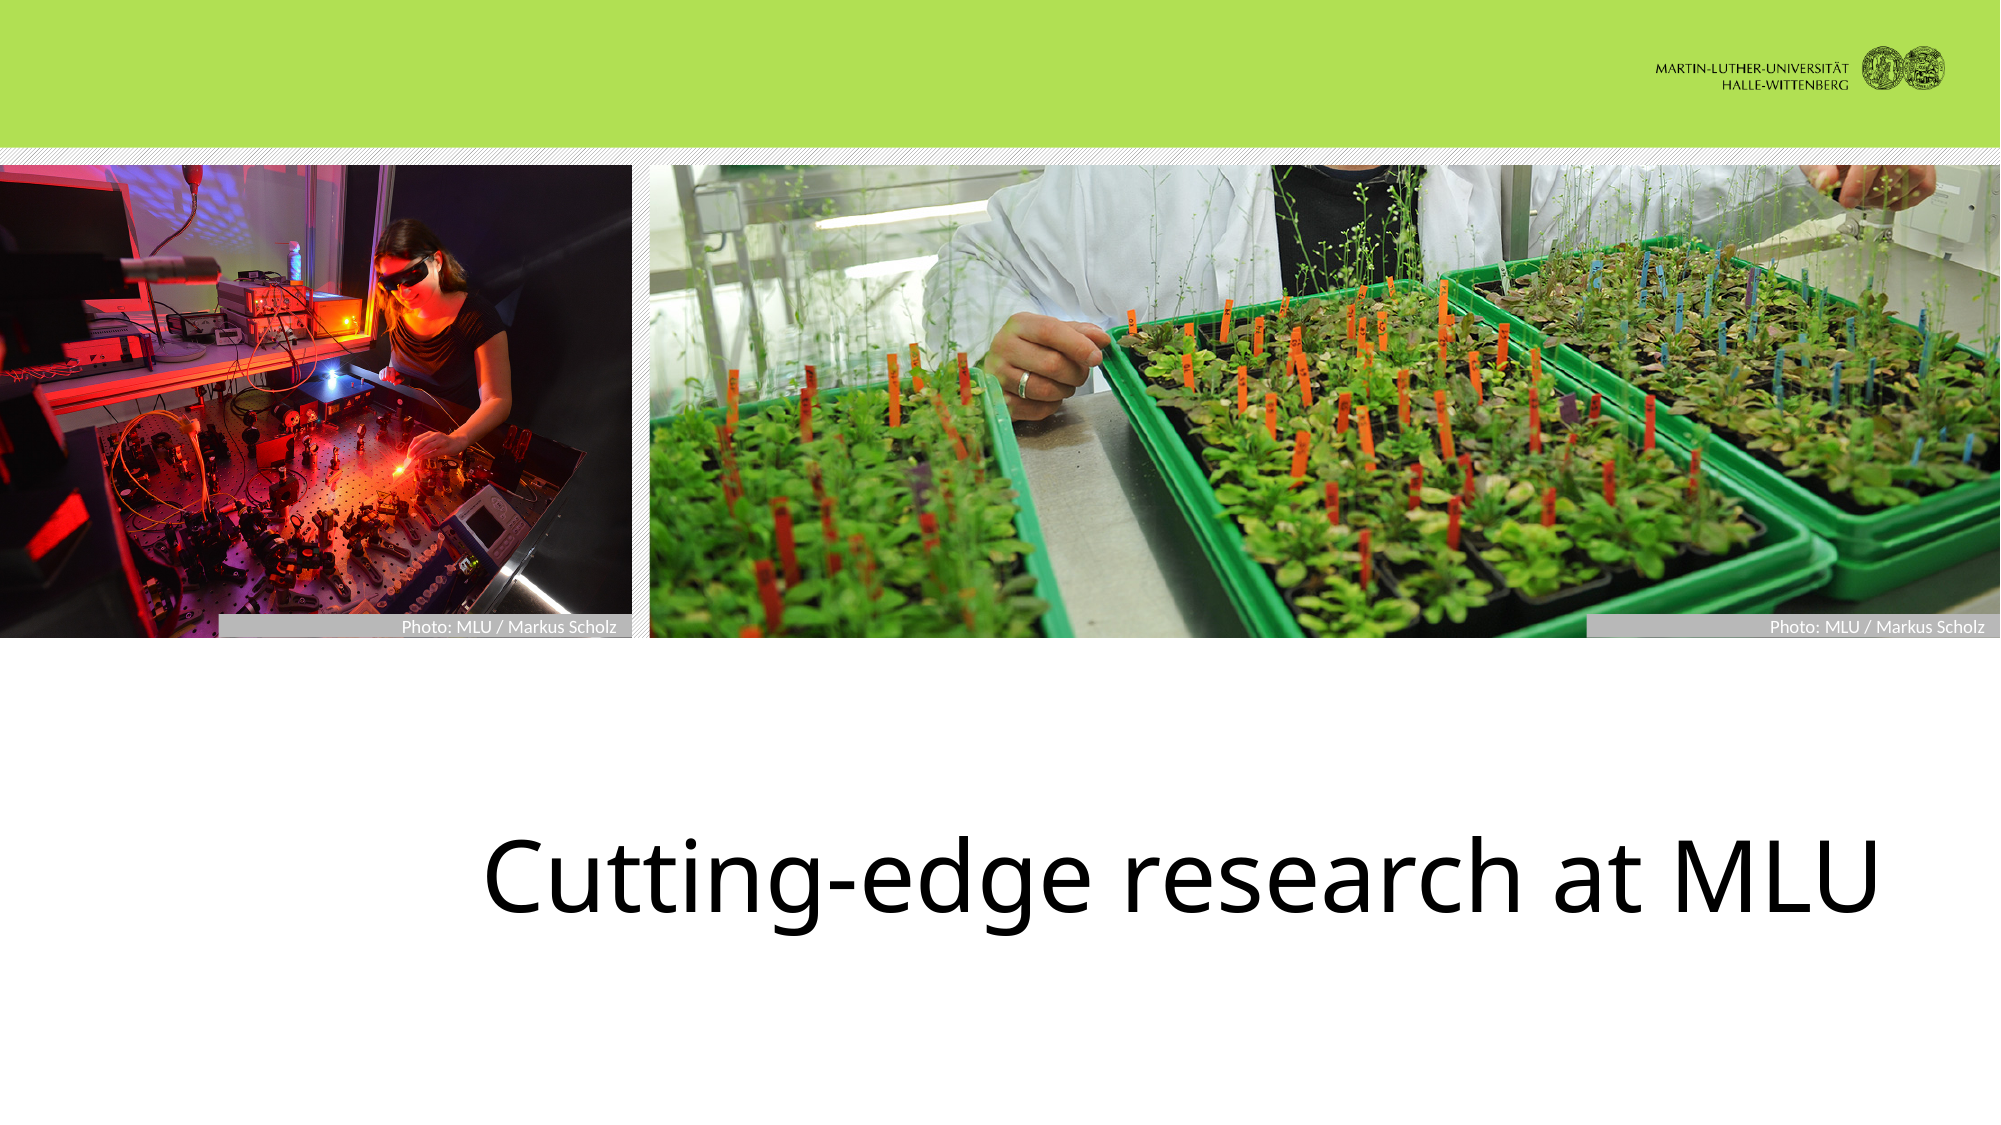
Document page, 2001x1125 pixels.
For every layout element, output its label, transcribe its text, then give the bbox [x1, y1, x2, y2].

picture [649, 165, 2000, 638]
title Cutting-edge research at MLU [114, 695, 1886, 1065]
picture [0, 165, 632, 638]
picture [1656, 46, 1945, 90]
